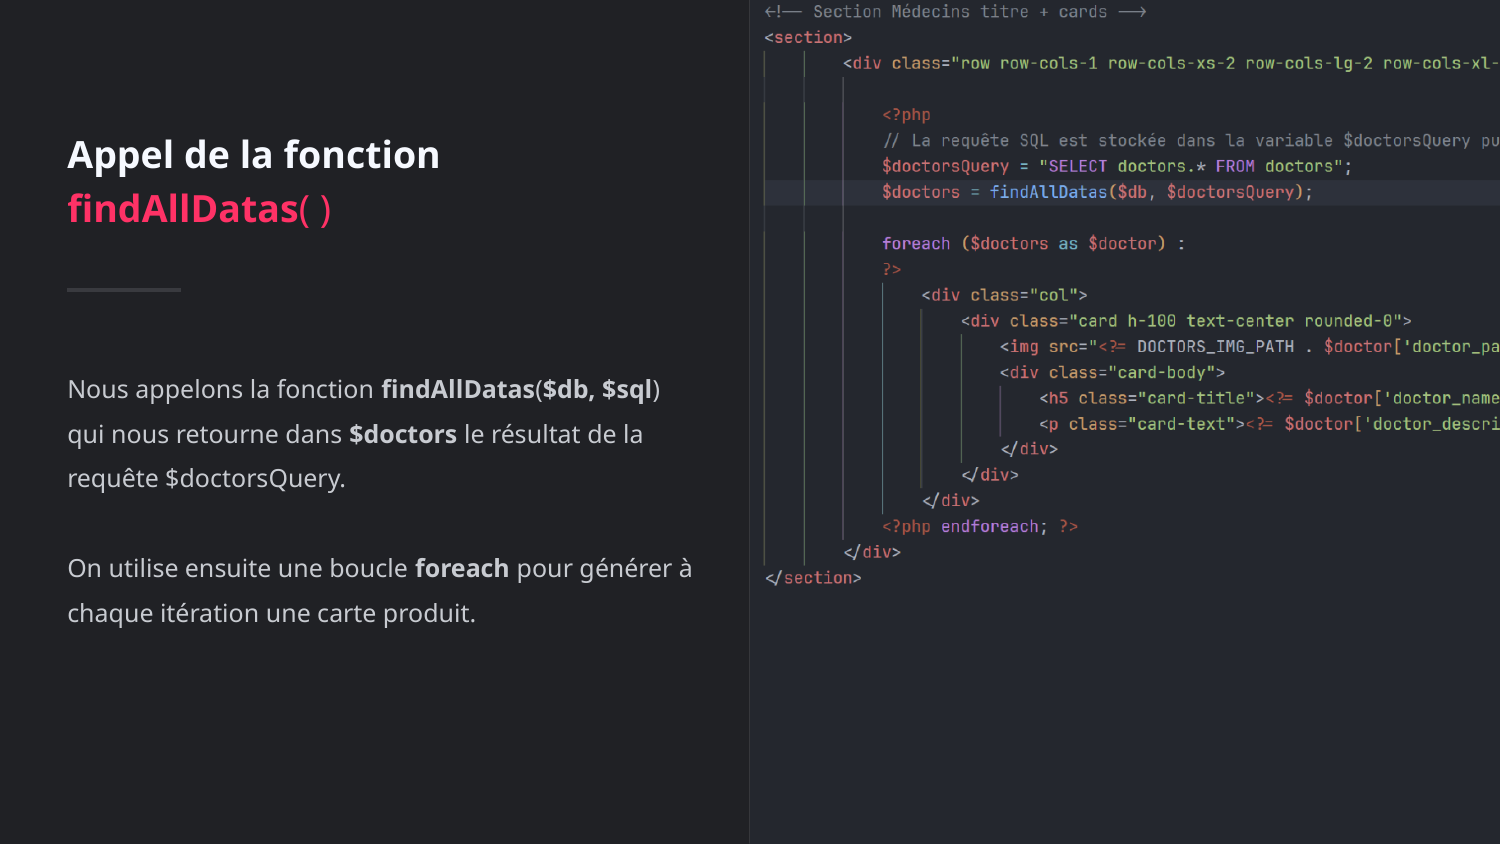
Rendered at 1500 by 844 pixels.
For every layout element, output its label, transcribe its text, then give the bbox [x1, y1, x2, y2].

text_box Nous appelons la fonction findAllDatas($db, $sql) qui nous retourne dans $doctors le résultat de la requête $doctorsQuery. On utilise ensuite une boucle foreach pour générer à chaque itération une carte produit. [67, 358, 696, 628]
text_box Appel de la fonction findAllDatas( ) [67, 122, 671, 231]
picture [749, 0, 1500, 844]
